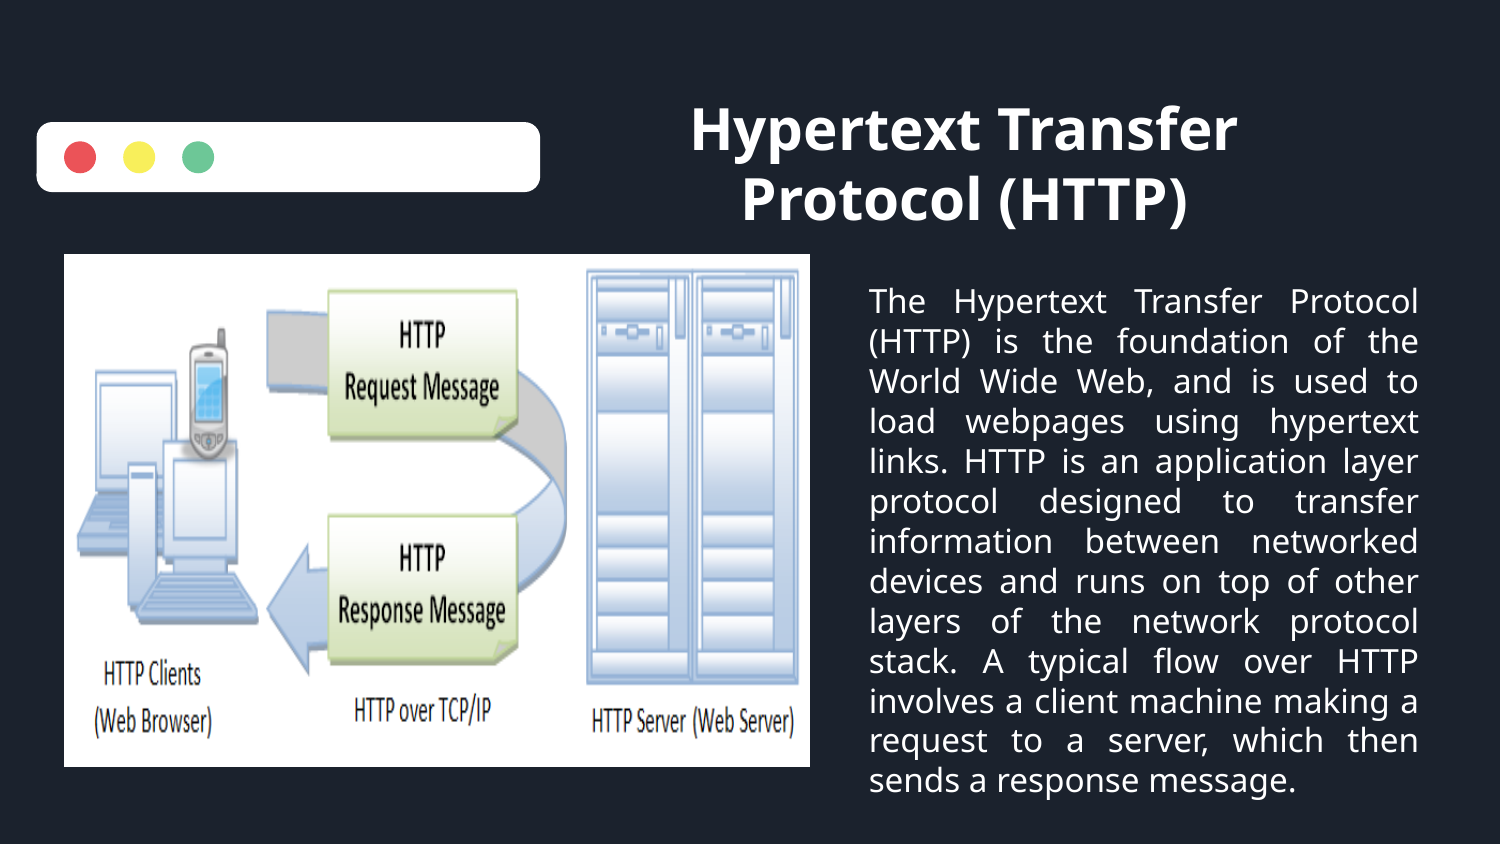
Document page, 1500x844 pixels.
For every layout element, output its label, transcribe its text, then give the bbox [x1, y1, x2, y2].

picture [63, 254, 810, 767]
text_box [36, 121, 541, 193]
text_box The Hypertext Transfer Protocol (HTTP) is the foundation of the World Wide Web, and is used to load webpages using hypertext links. HTTP is an application layer protocol designed to transfer information between networked devices and runs on top of other layers of the network protocol stack. A typical flow over HTTP involves a client machine making a request to a server, which then sends a response message. [854, 273, 1435, 807]
text_box Hypertext Transfer Protocol (HTTP) [584, 77, 1345, 187]
